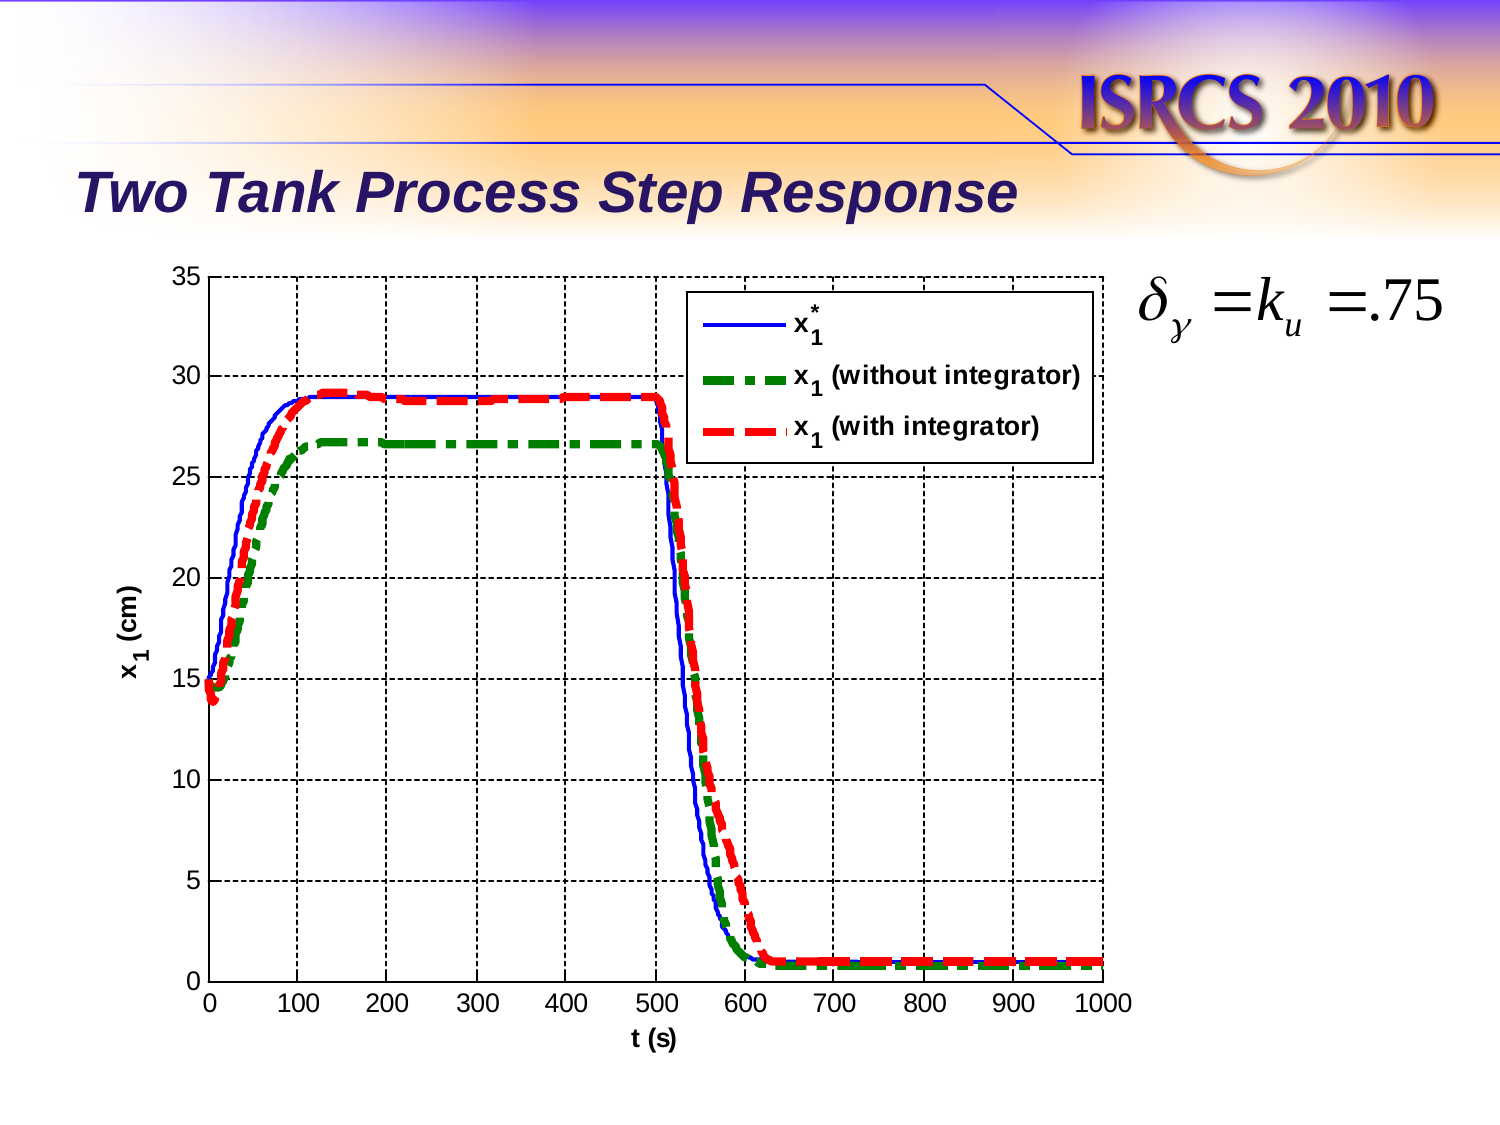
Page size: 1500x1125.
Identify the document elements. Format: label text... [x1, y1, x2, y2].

picture [0, 0, 1500, 1125]
title Two Tank Process Step Response [74, 164, 1426, 225]
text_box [1132, 264, 1450, 352]
